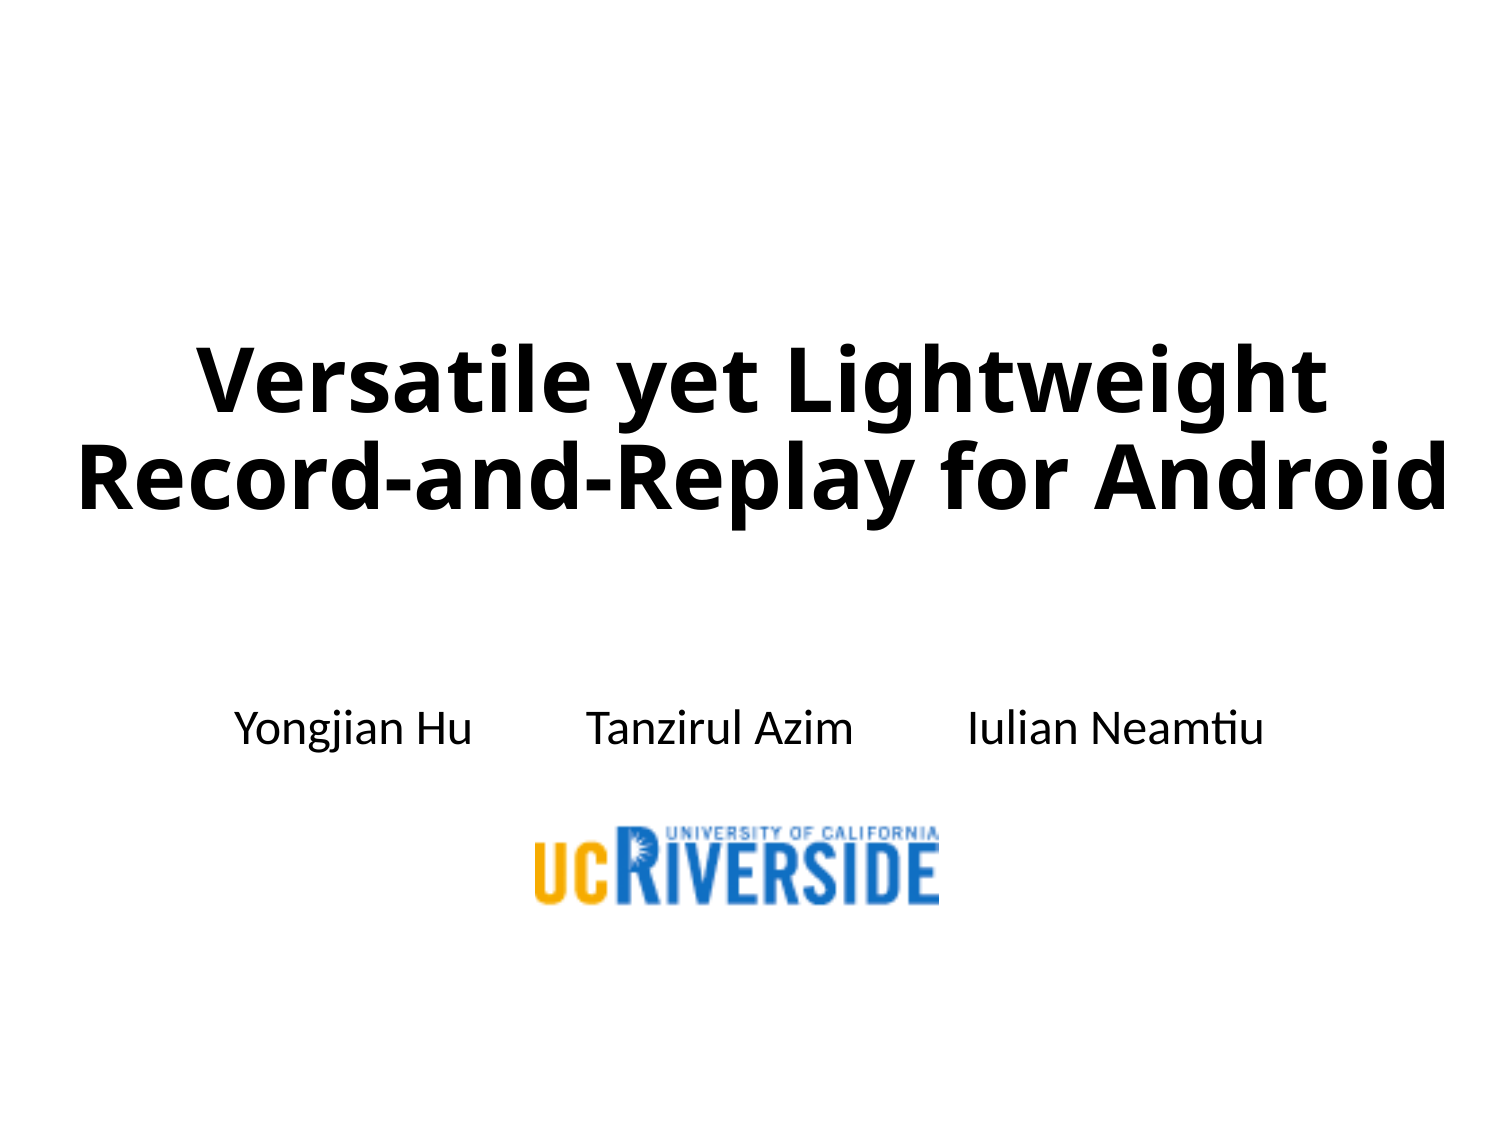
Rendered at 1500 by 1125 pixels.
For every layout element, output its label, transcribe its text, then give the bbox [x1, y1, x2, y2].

subtitle Yongjian Hu Tanzirul Azim Iulian Neamtiu [187, 694, 1313, 898]
title Versatile yet Lightweight Record-and-Replay for Android [53, 244, 1474, 537]
picture [535, 795, 939, 938]
